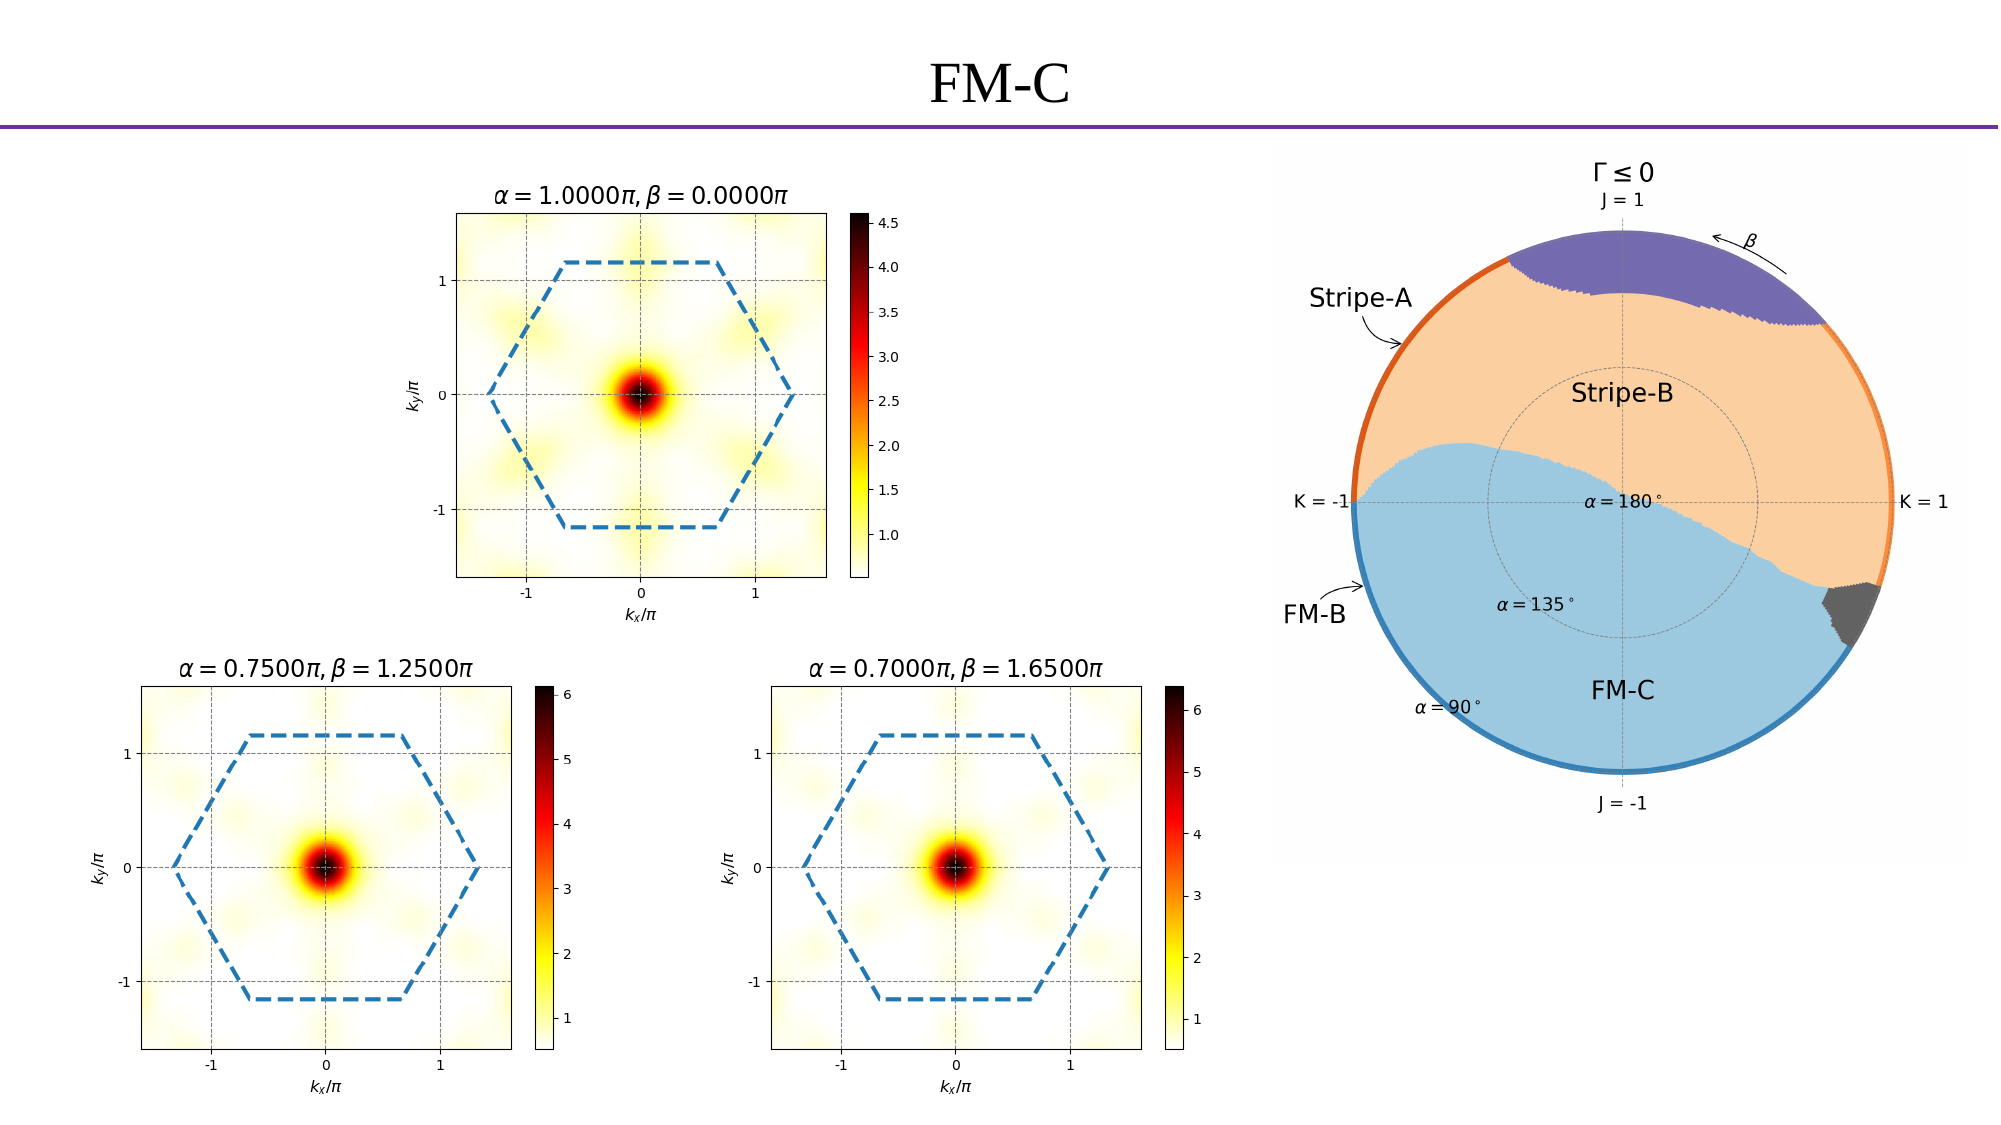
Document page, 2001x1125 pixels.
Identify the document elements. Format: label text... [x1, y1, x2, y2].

text_box FM-C [0, 36, 2000, 122]
picture [1272, 140, 1968, 865]
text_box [40, 155, 1301, 1101]
